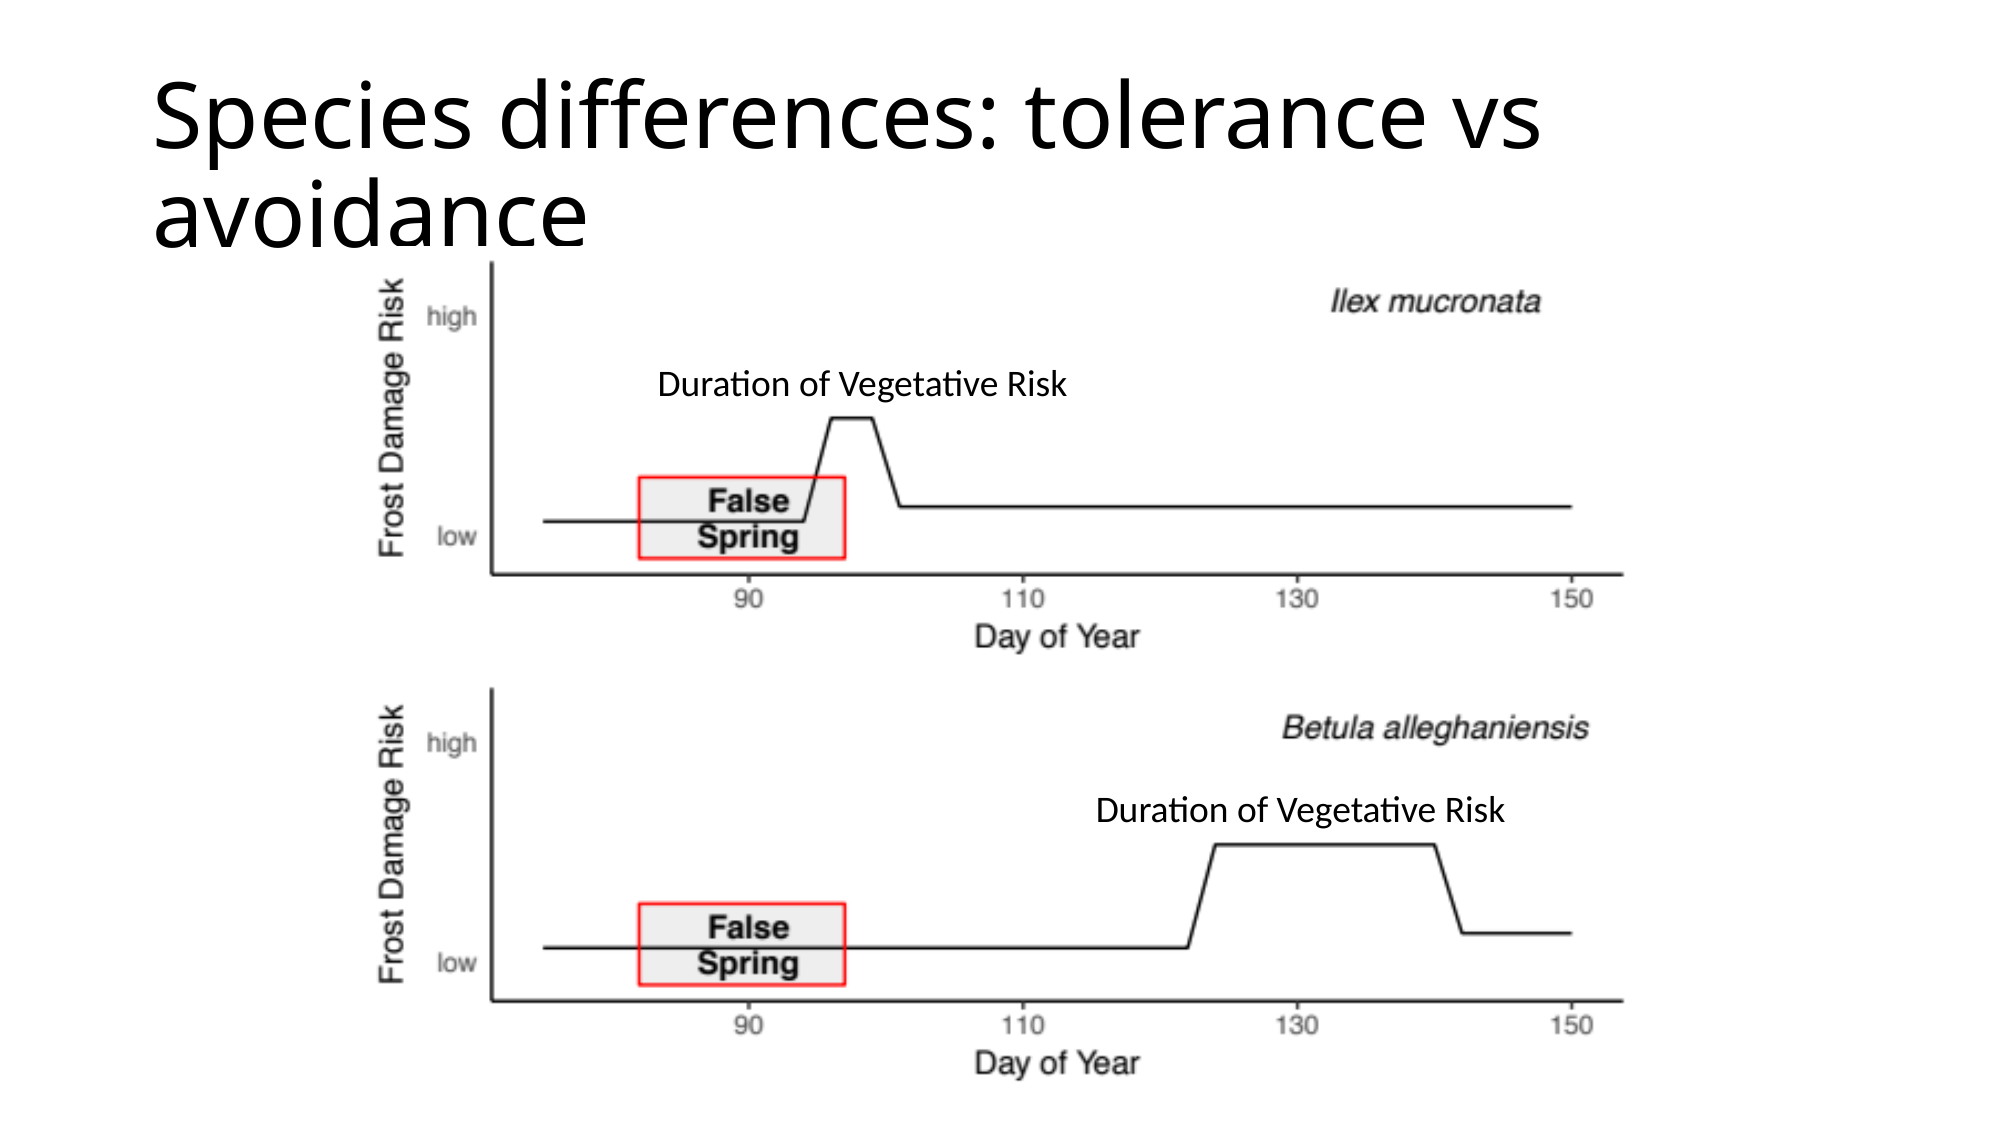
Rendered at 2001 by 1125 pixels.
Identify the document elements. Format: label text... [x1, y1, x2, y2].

title Species differences: tolerance vs avoidance [137, 59, 1863, 278]
picture [364, 246, 1636, 1095]
